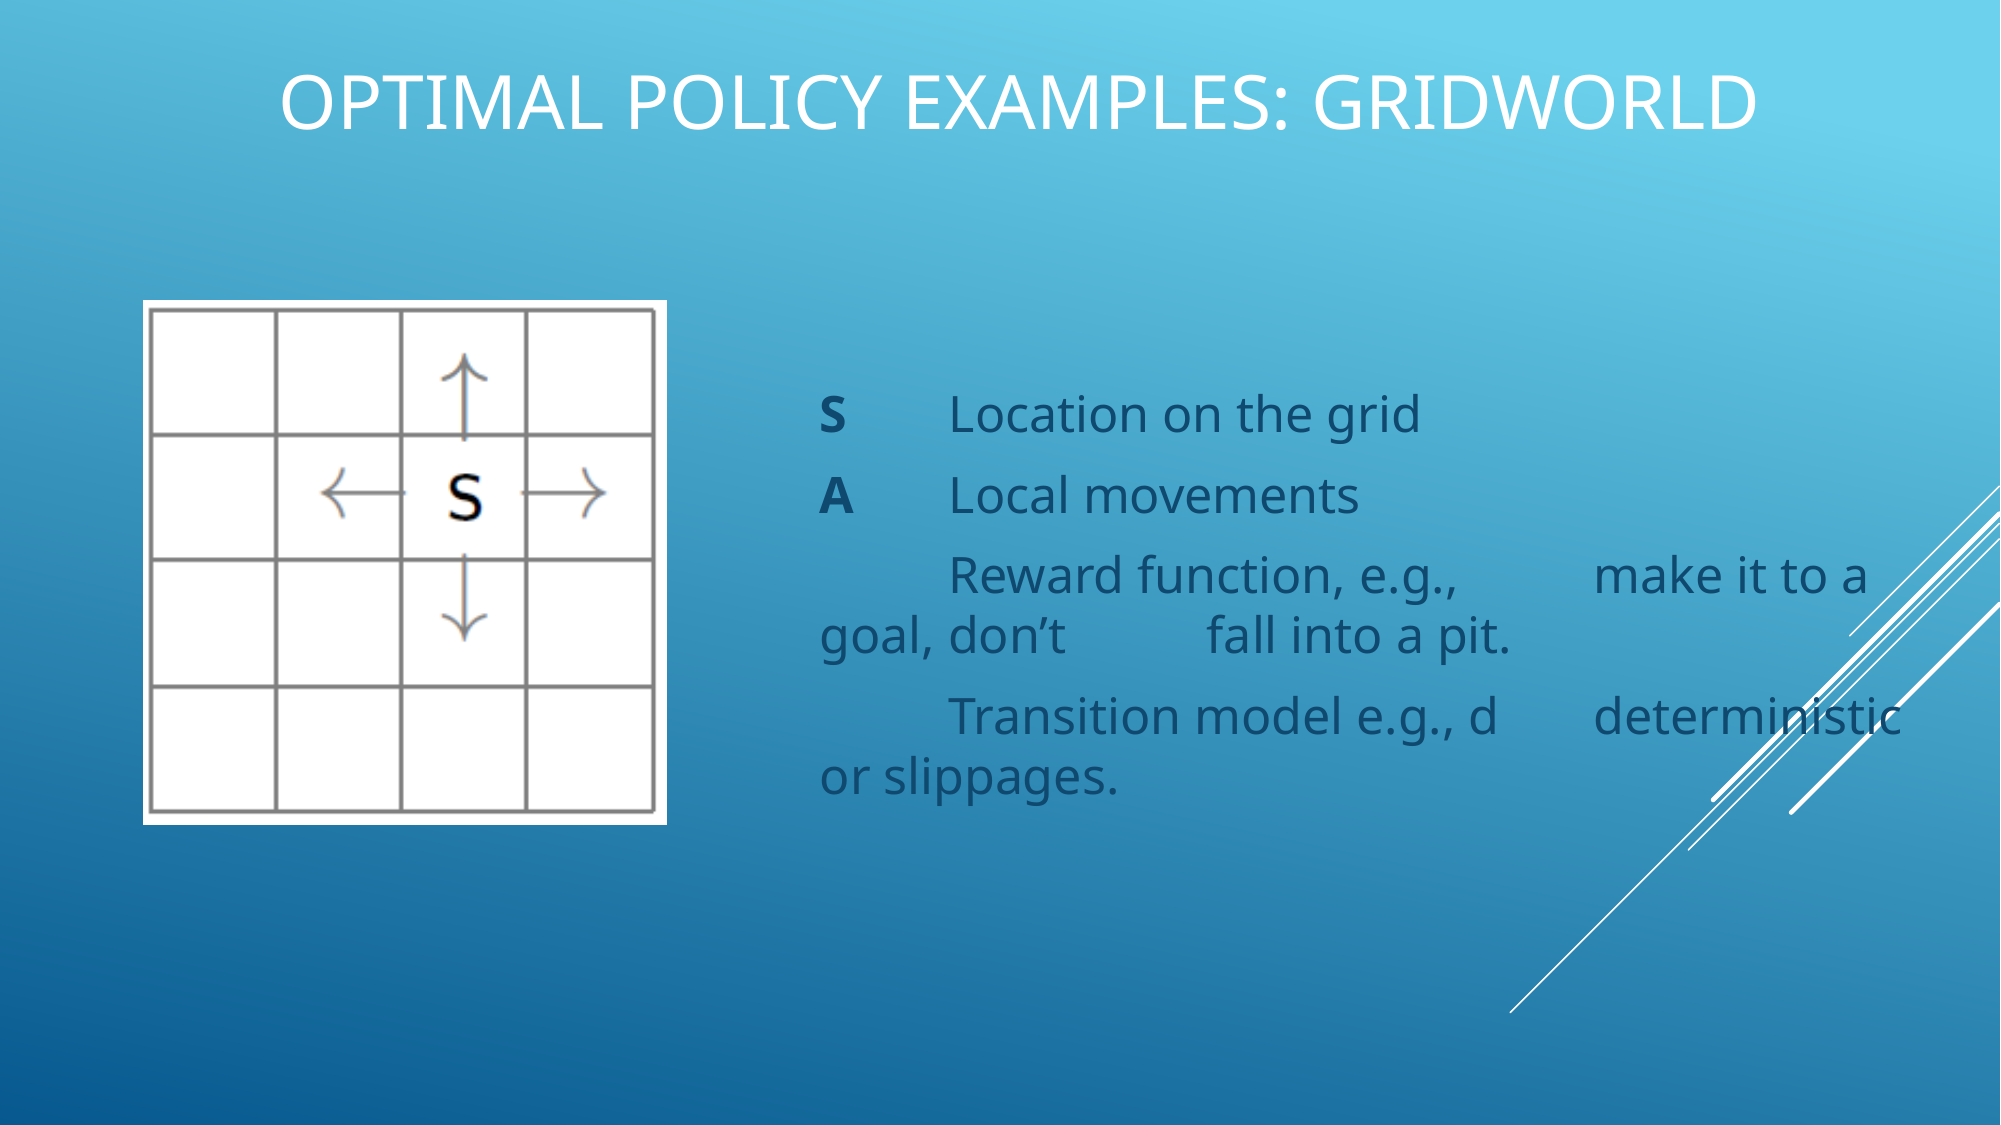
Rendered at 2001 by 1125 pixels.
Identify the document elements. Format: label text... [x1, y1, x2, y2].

picture [143, 299, 667, 825]
title Optimal policy examples: gridworld [263, 20, 1782, 179]
